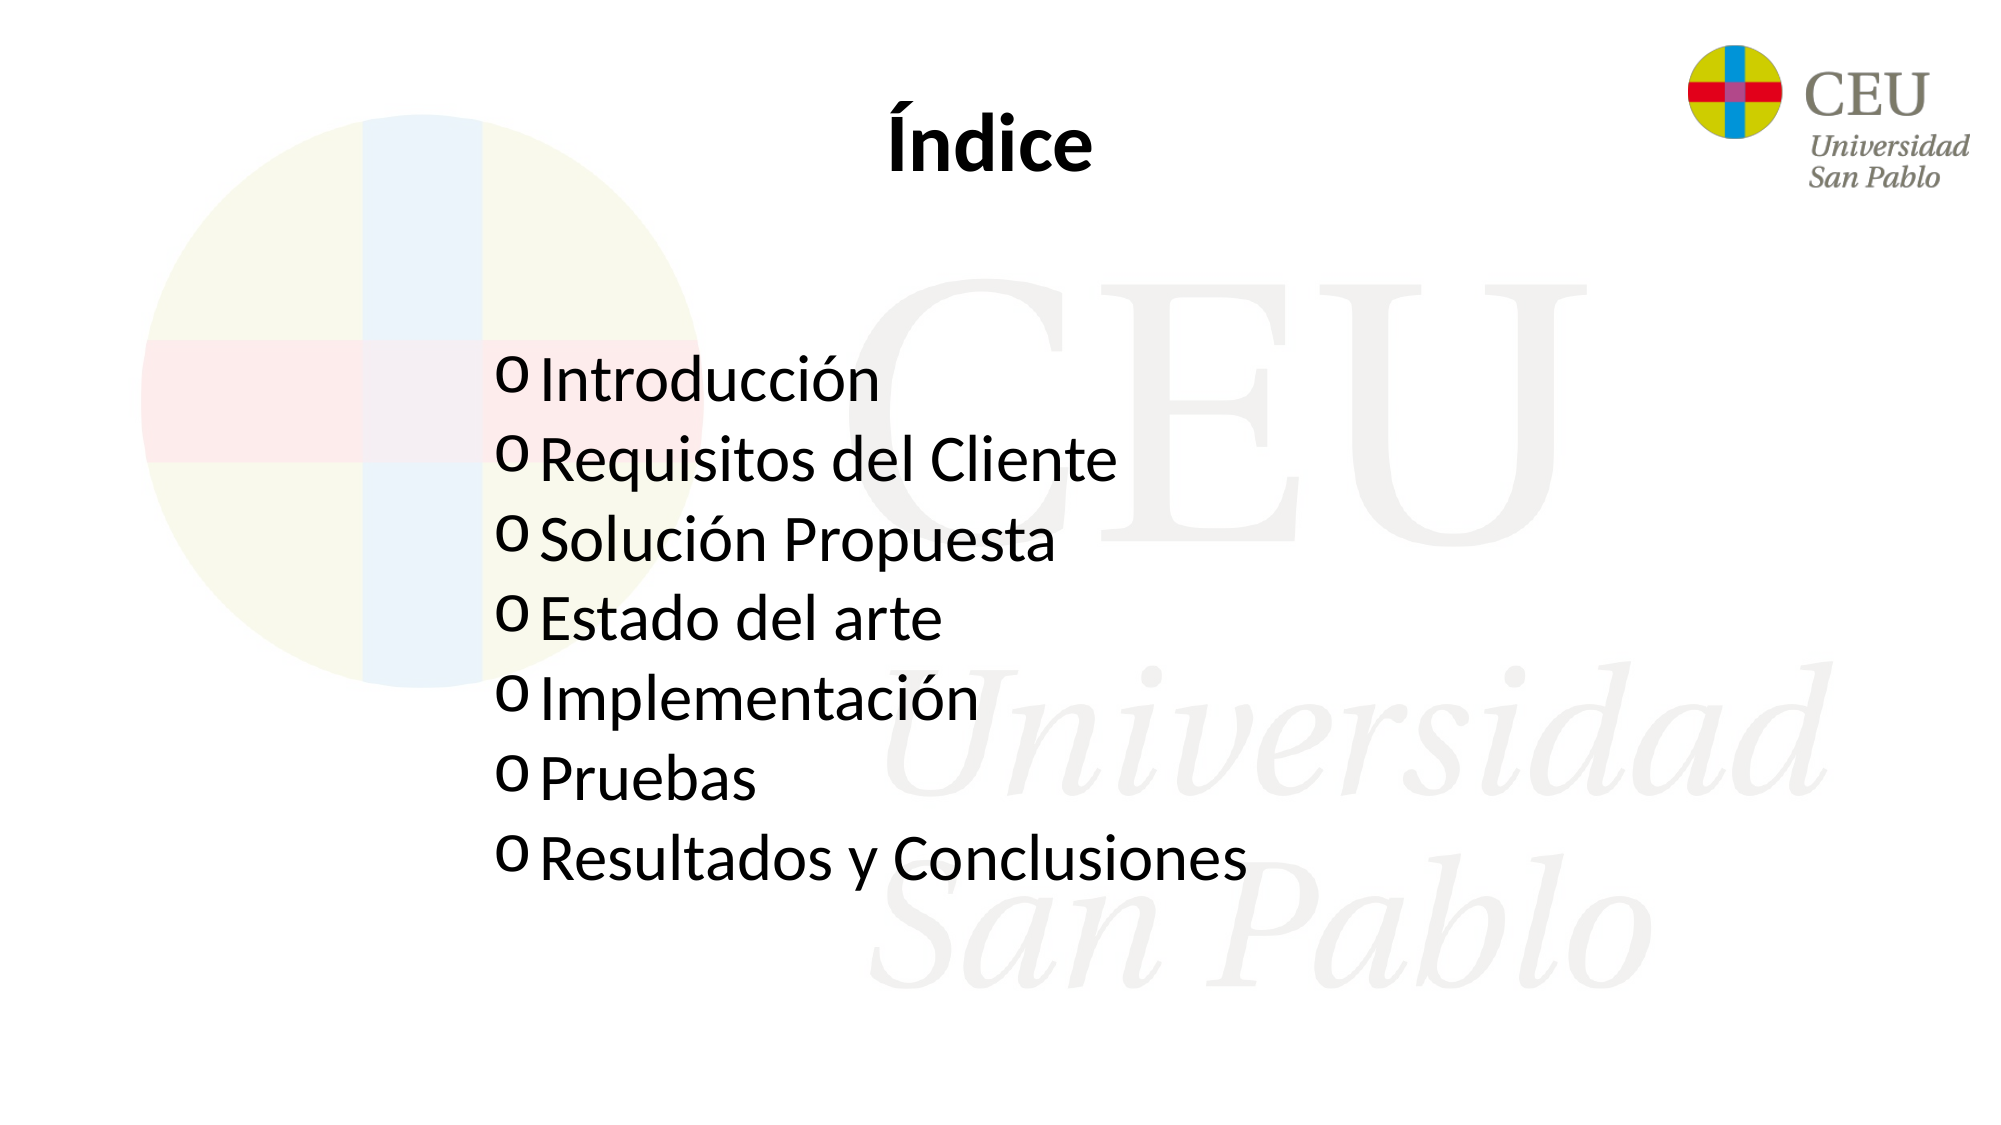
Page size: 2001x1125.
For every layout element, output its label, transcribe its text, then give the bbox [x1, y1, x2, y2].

title Índice [137, 59, 1863, 229]
text_box Introducción Requisitos del Cliente Solución Propuesta Estado del arte Implementación Pruebas Resultados y Conclusiones [477, 326, 1523, 947]
picture [1688, 37, 1970, 195]
